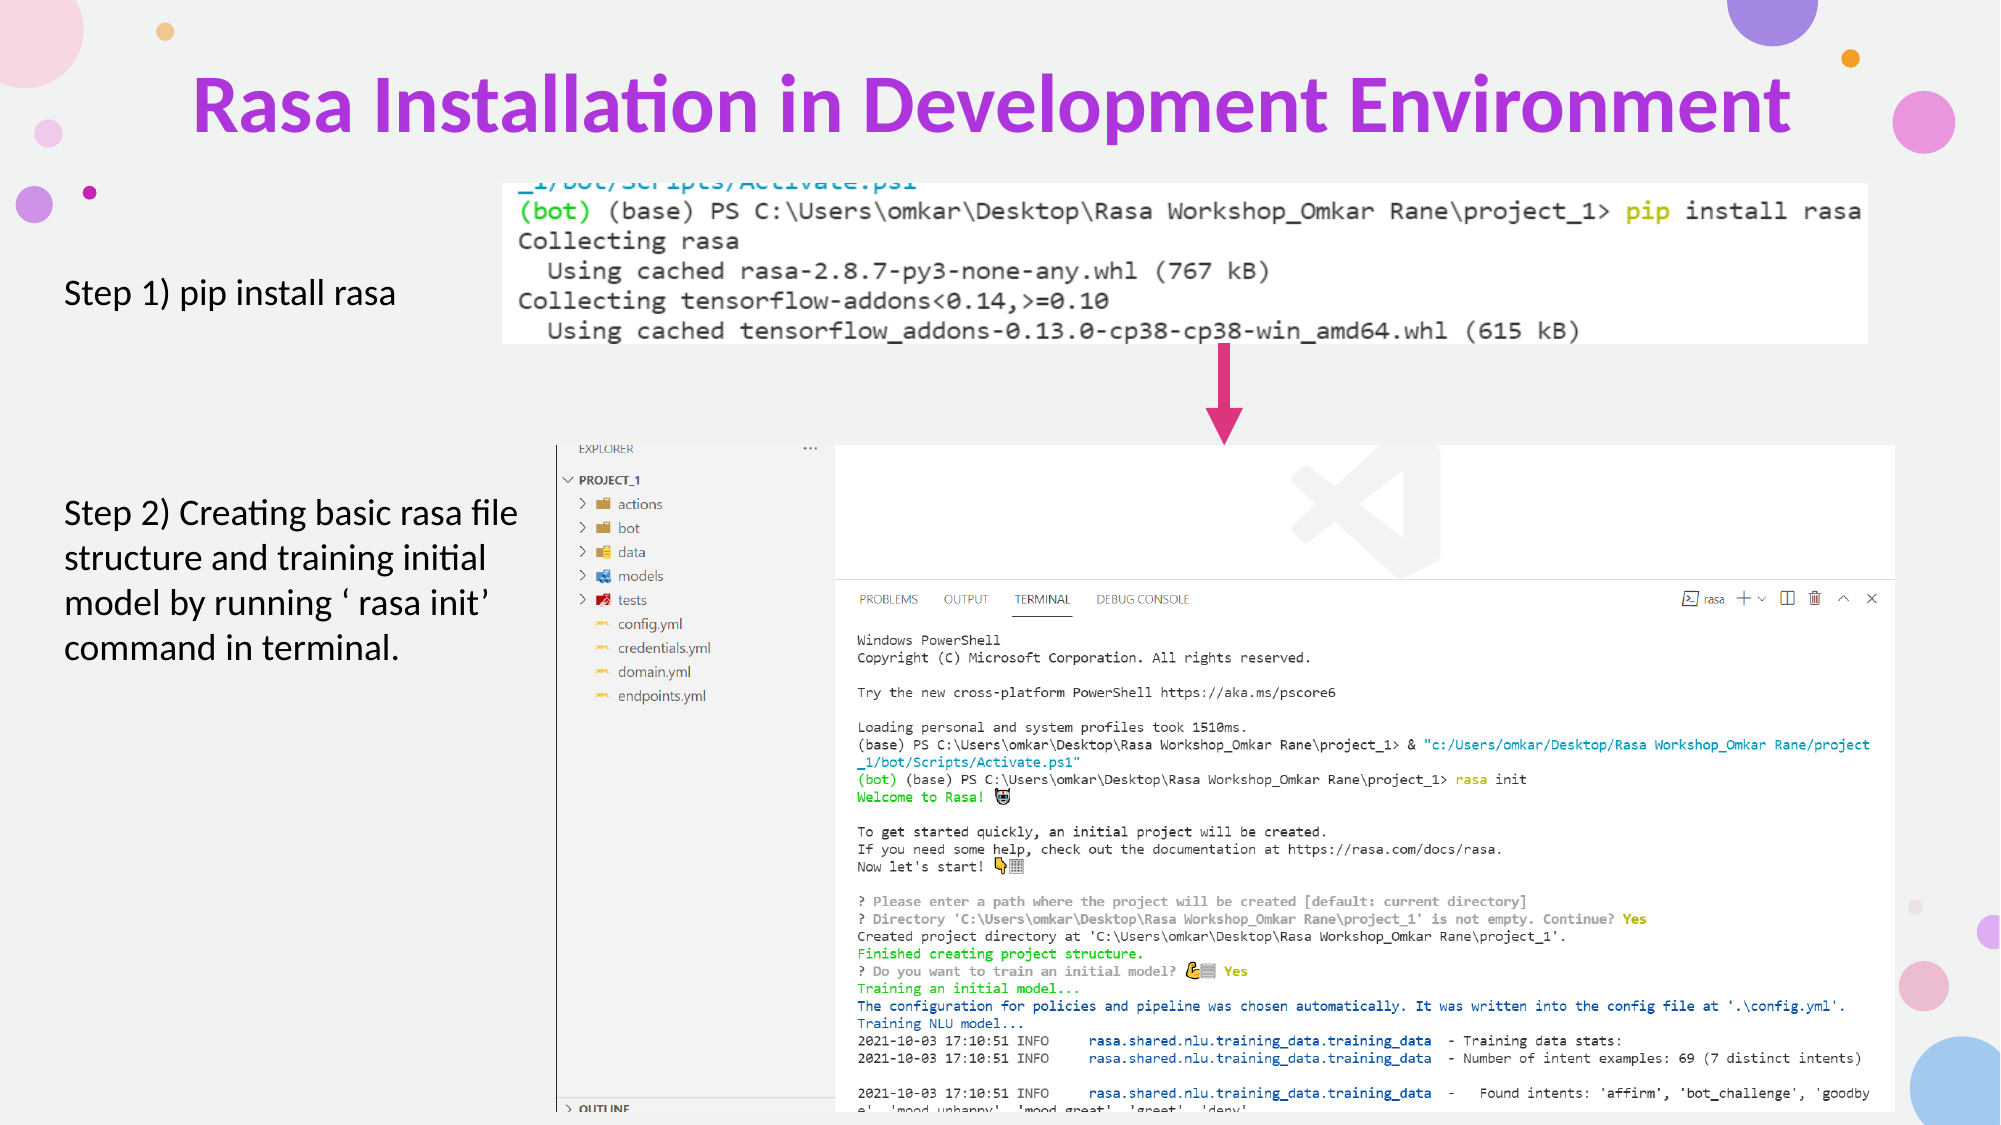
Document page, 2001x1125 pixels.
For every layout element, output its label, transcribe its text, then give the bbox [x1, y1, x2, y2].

picture [556, 445, 1895, 1112]
picture [502, 183, 1869, 344]
text_box Rasa Installation in Development Environment [117, 42, 1868, 157]
text_box Step 2) Creating basic rasa file structure and training initial model by running ‘ rasa init’ command in terminal. [49, 480, 556, 676]
text_box Step 1) pip install rasa [49, 260, 502, 321]
